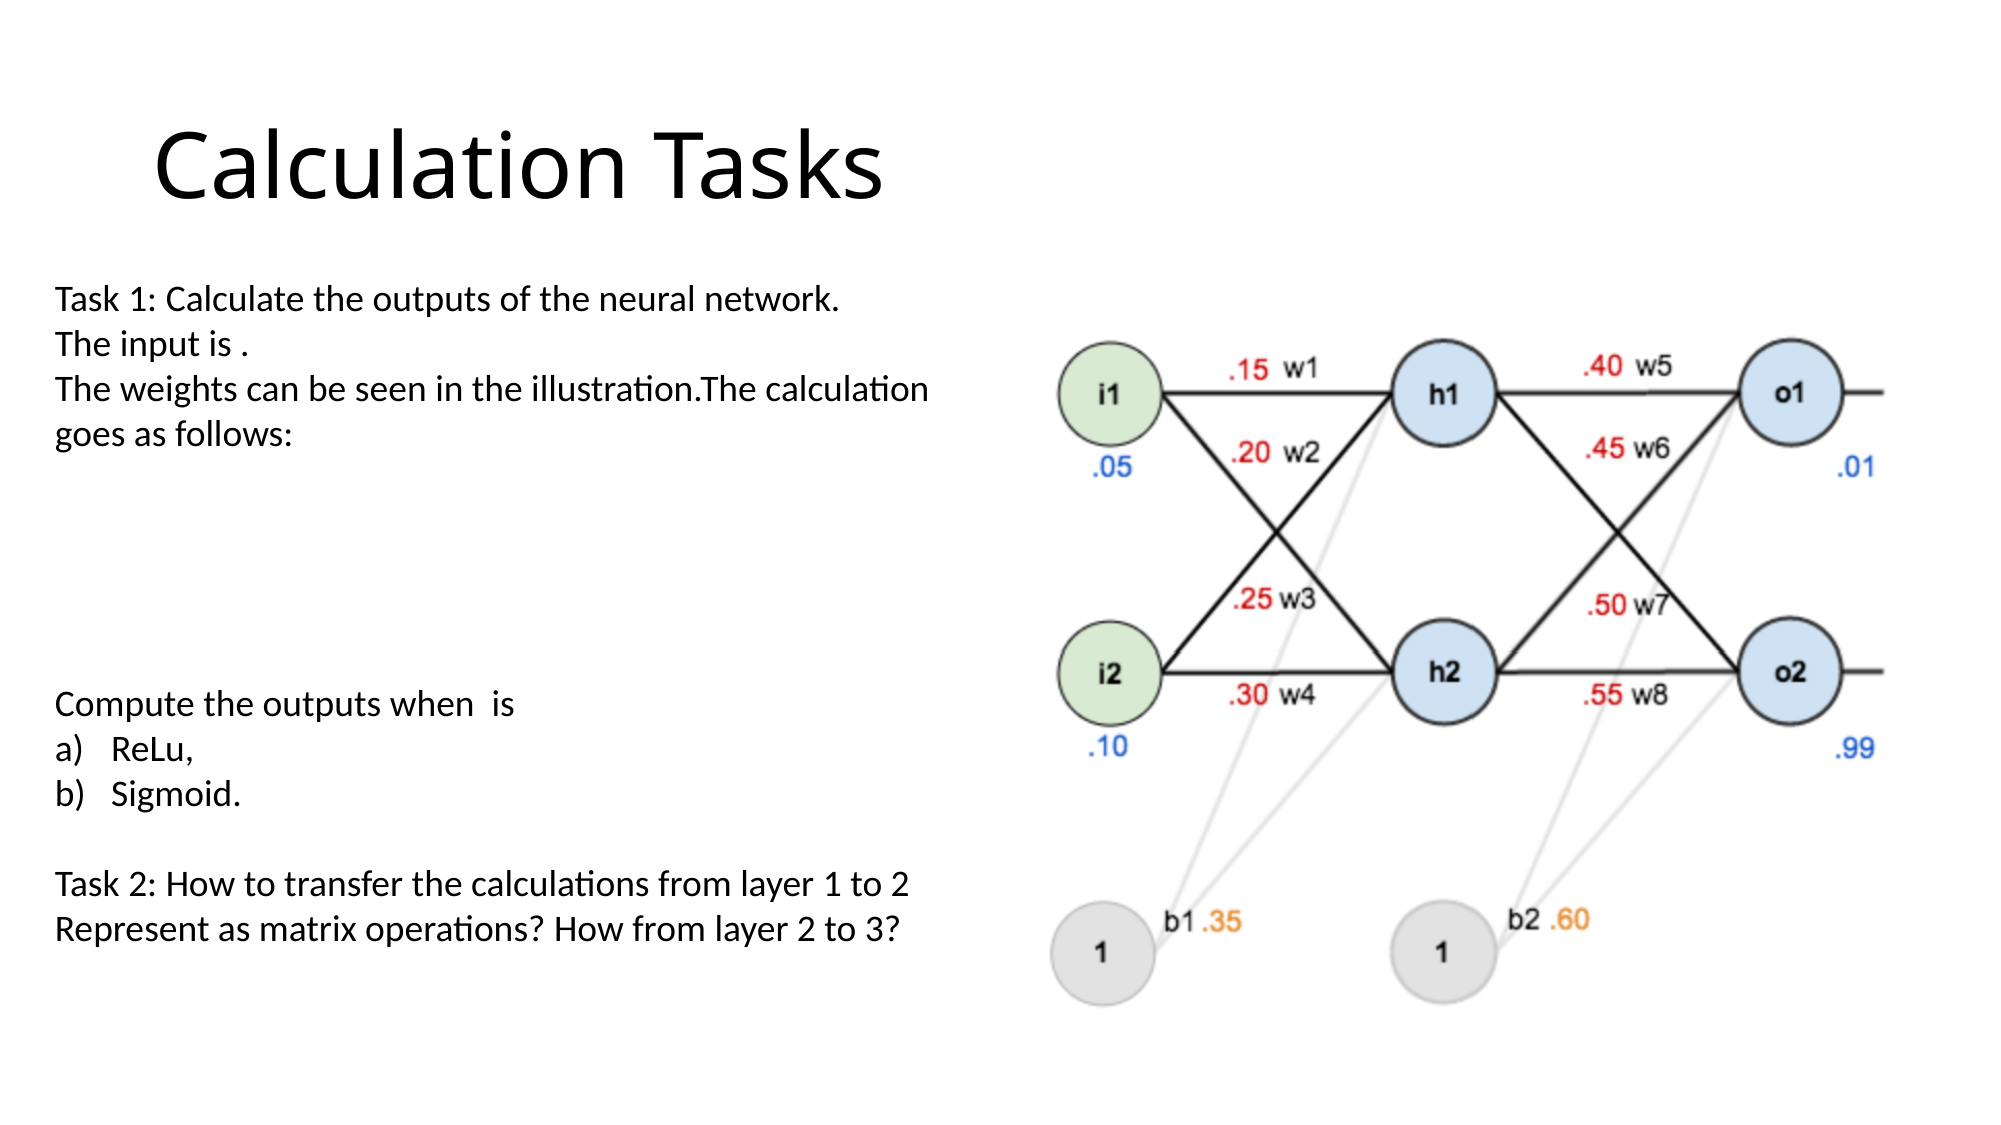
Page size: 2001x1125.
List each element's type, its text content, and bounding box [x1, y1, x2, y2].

picture [982, 254, 1957, 1049]
title Calculation Tasks [137, 59, 1863, 278]
